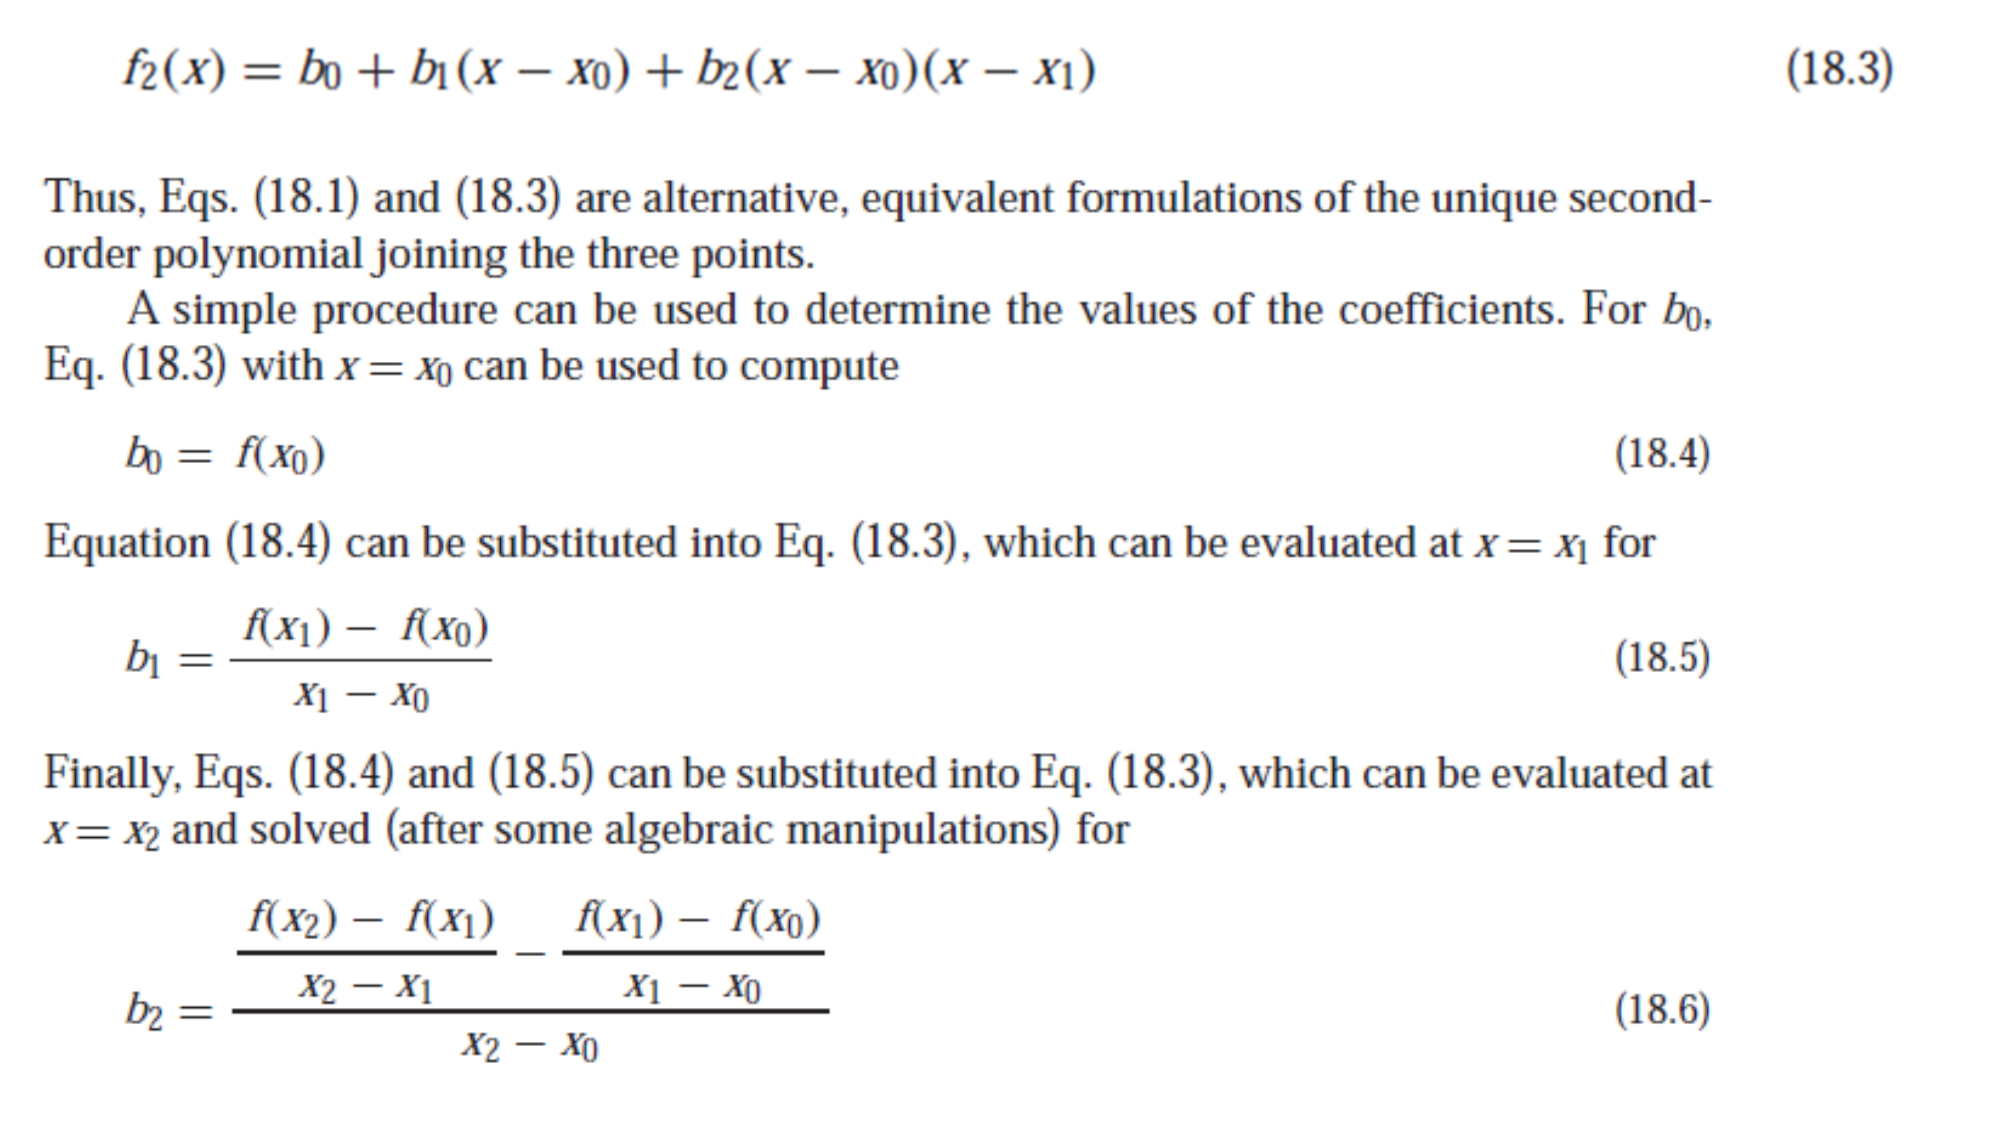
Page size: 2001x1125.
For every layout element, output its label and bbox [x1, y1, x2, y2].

picture [0, 159, 1817, 1084]
picture [0, 18, 1952, 125]
